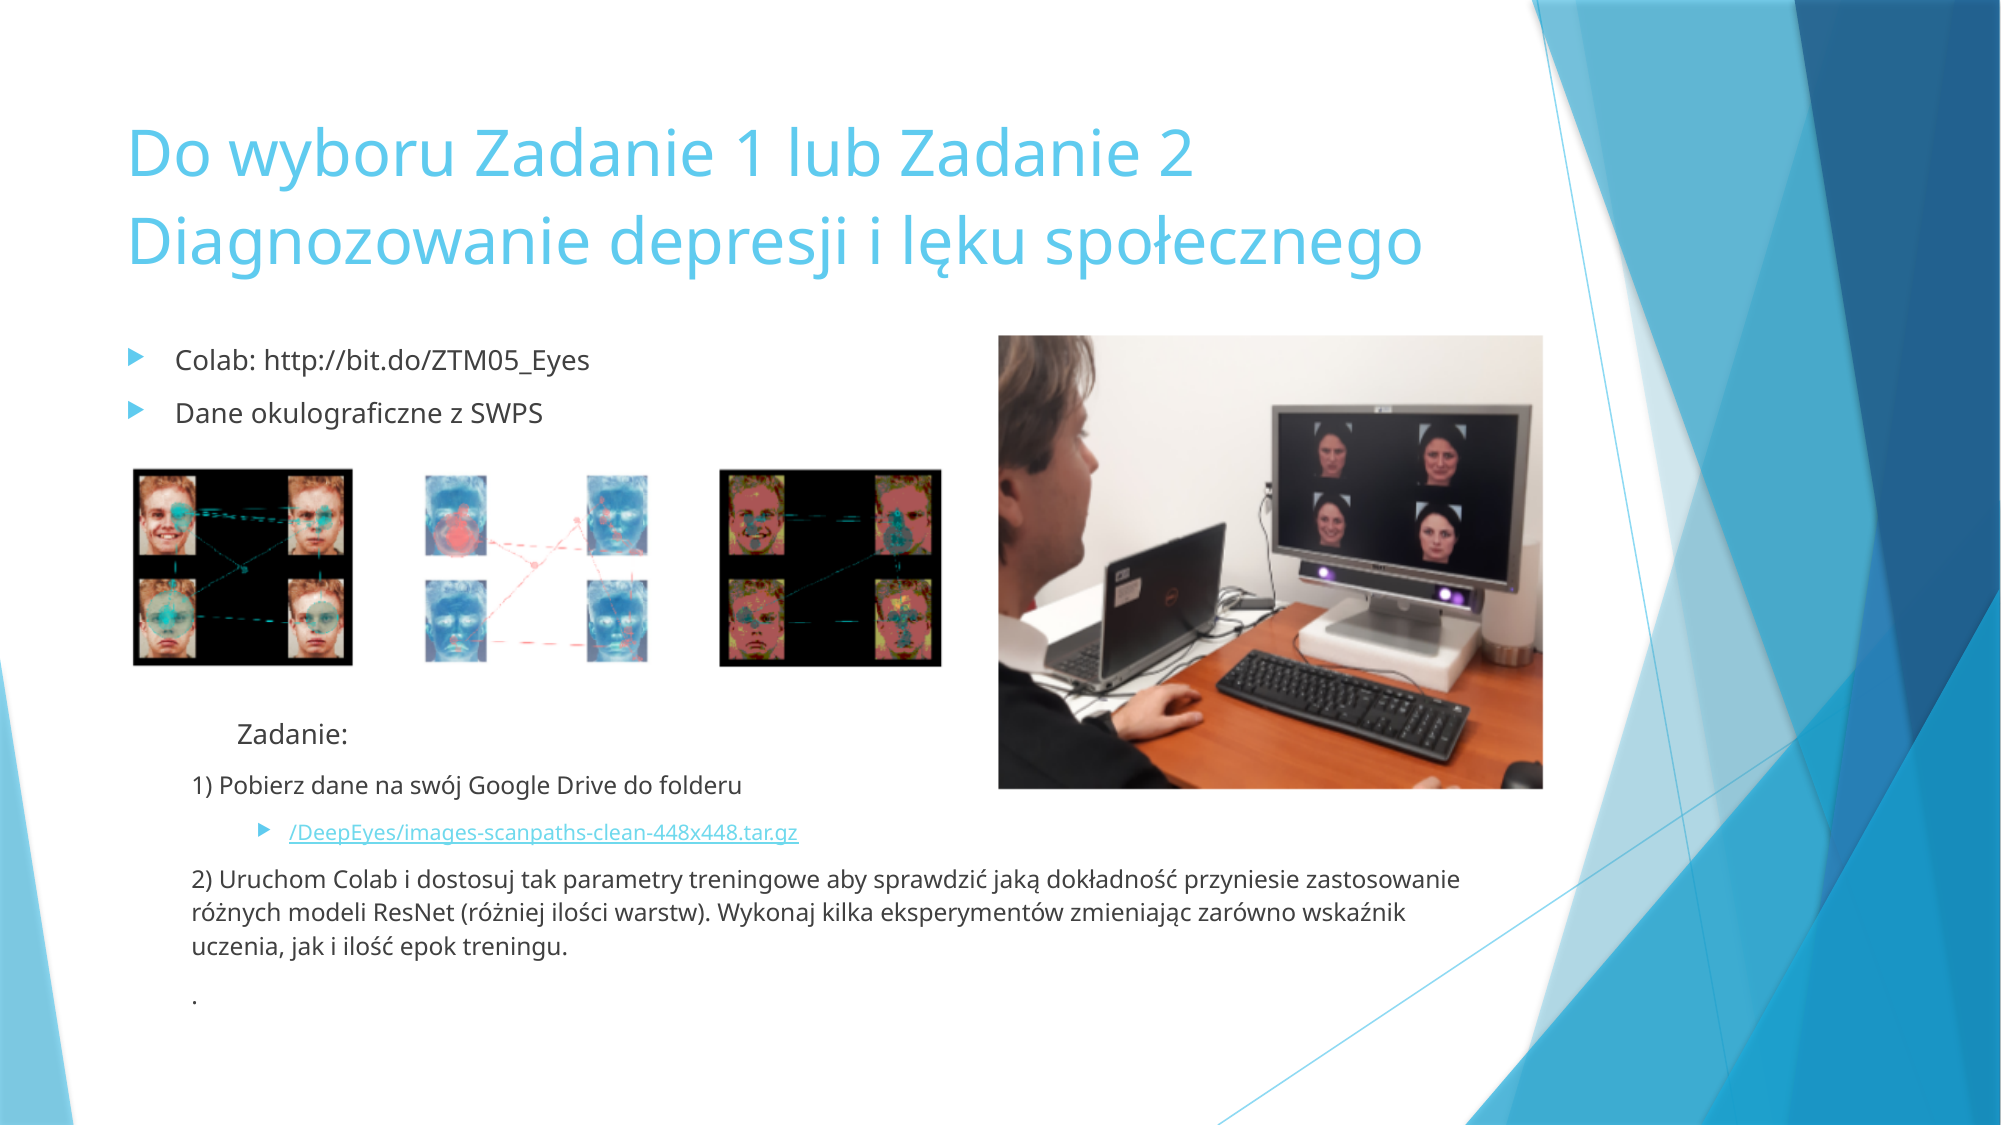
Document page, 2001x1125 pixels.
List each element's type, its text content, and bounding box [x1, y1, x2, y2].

title Do wyboru Zadanie 1 lub Zadanie 2 Diagnozowanie depresji i lęku społecznego [111, 99, 1580, 348]
picture [993, 330, 1551, 795]
picture [110, 453, 959, 680]
list Colab: http://bit.do/ZTM05_Eyes Dane okulograficzne z SWPS Zadanie: 1) Pobierz dane na swój Google Drive do folderu /DeepEyes/images-scanpaths-clean-448x448.tar.gz 2) Uruchom Colab i dostosuj tak parametry treningowe aby sprawdzić jaką dokładność przyniesie zastosowanie różnych modeli ResNet (różniej ilości warstw). Wykonaj kilka eksperymentów zmieniając zarówno wskaźnik uczenia, jak i ilość epok treningu. . [111, 333, 1522, 1025]
